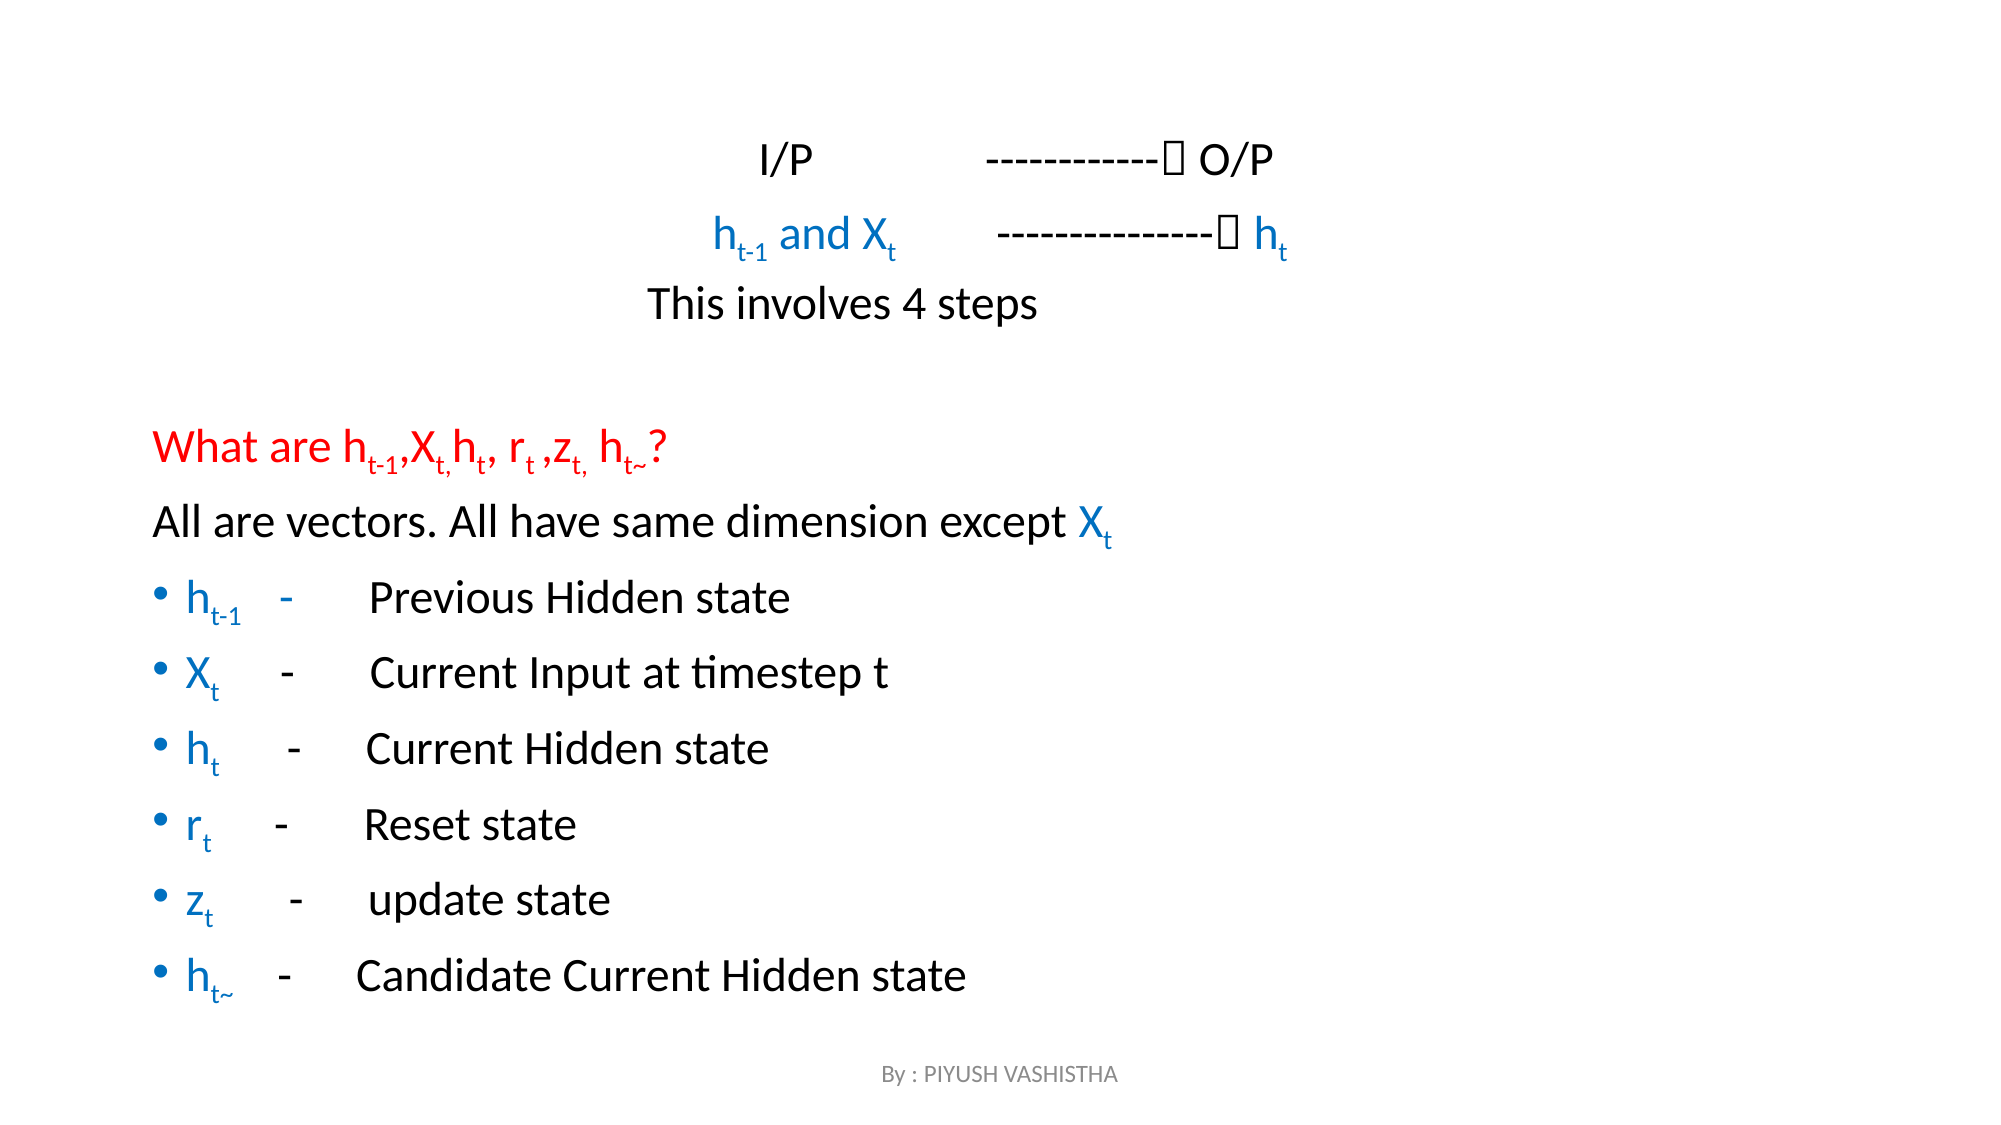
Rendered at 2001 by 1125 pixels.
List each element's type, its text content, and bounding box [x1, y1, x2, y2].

list I/P ------------ O/P ht-1 and Xt --------------- ht This involves 4 steps What are ht-1,Xt,ht, rt ,zt, ht~? All are vectors. All have same dimension except Xt ht-1 - Previous Hidden state Xt - Current Input at timestep t ht - Current Hidden state rt - Reset state zt - update state ht~ - Candidate Current Hidden state [137, 126, 1863, 1014]
footer By : PIYUSH VASHISTHA [662, 1042, 1338, 1103]
